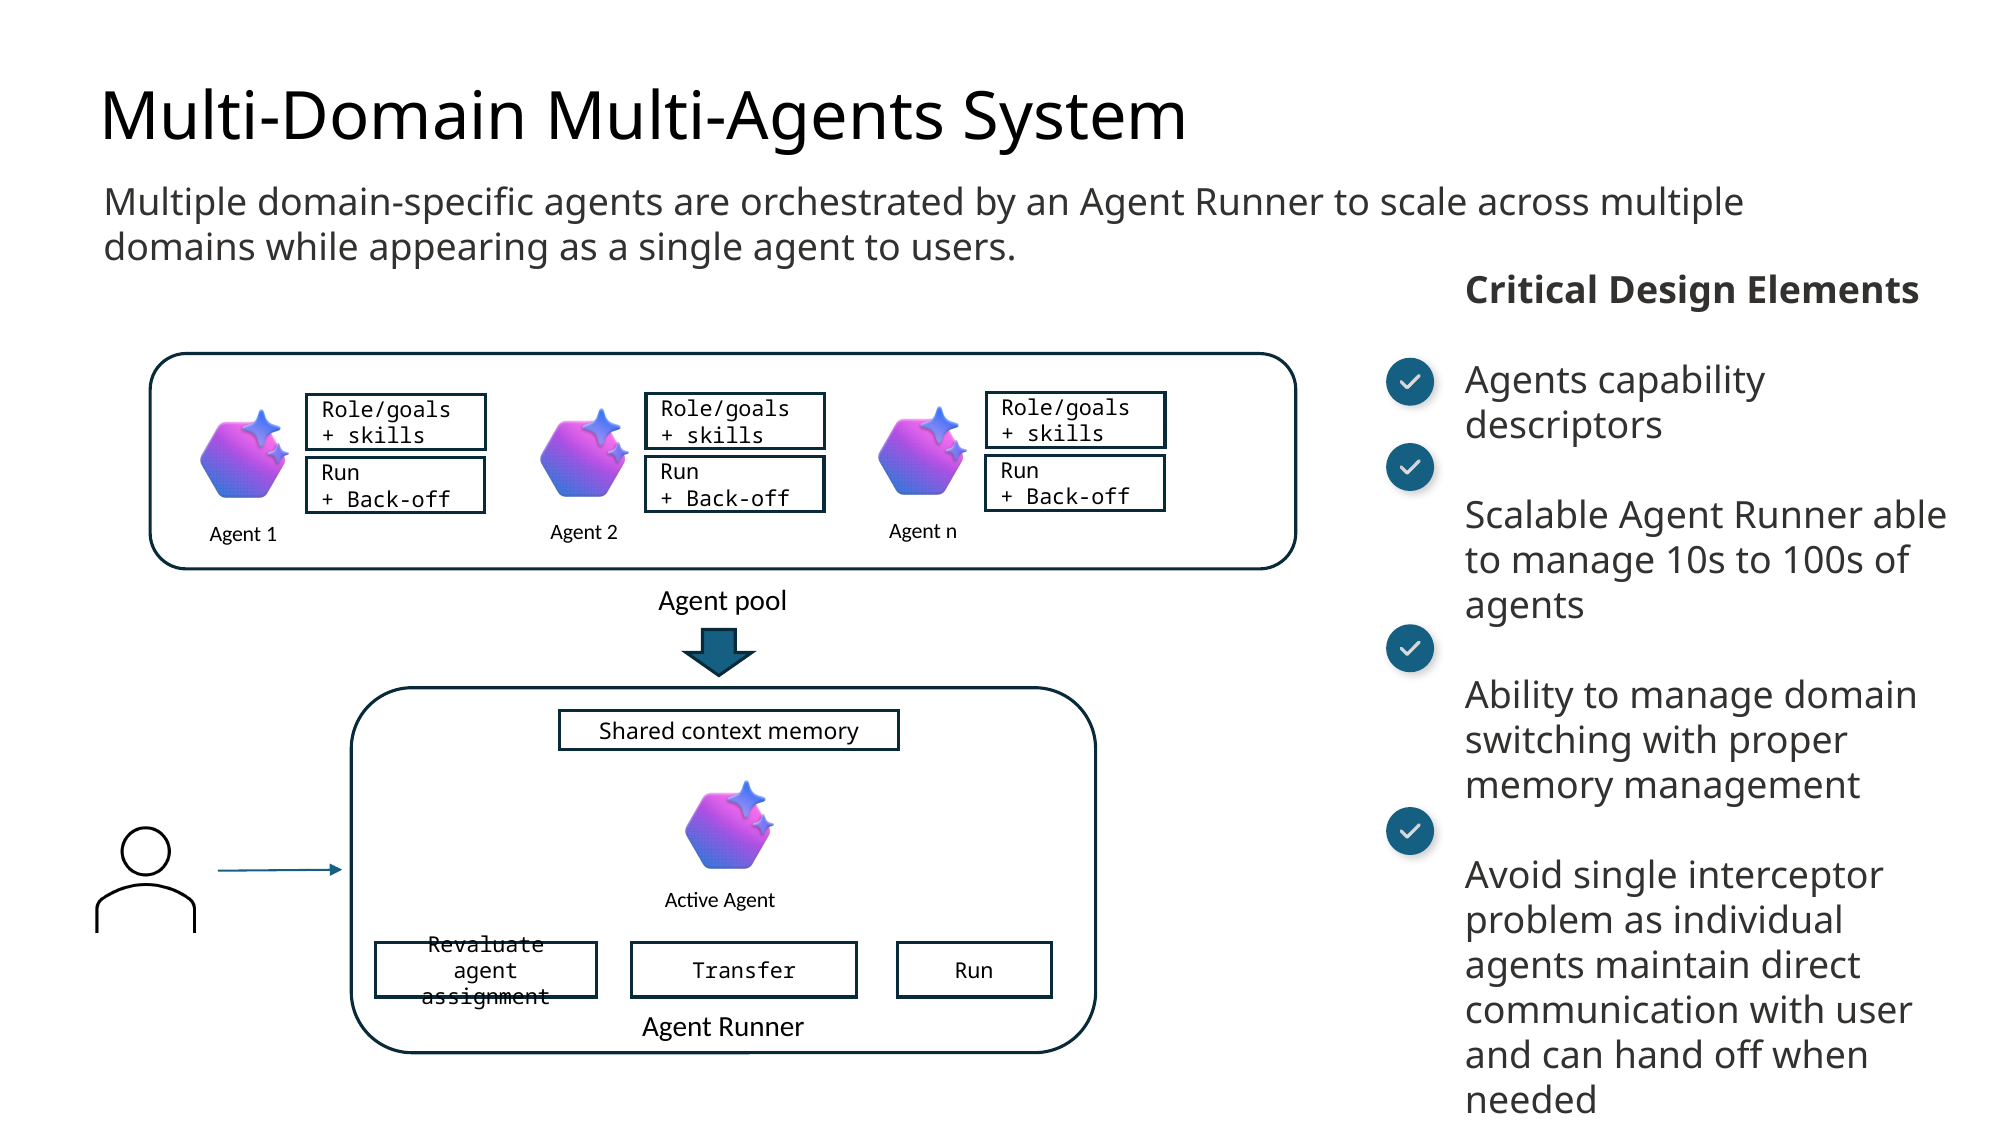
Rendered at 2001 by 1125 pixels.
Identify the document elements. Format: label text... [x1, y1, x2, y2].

text_box Multiple domain-specific agents are orchestrated by an Agent Runner to scale across multiple domains while appearing as a single agent to users. [88, 171, 1805, 276]
text_box Active Agent [616, 878, 825, 920]
text_box Agent n [839, 508, 1008, 550]
title Multi-Domain Multi-Agents System [84, 62, 1810, 175]
text_box Run + Back-off [305, 456, 486, 514]
picture [867, 394, 979, 506]
text_box [1386, 357, 1435, 406]
text_box Critical Design Elements Agents capability descriptors Scalable Agent Runner able to manage 10s to 100s of agents Ability to manage domain switching with proper memory management Avoid single interceptor problem as individual agents maintain direct communication with user and can hand off when needed [1450, 258, 1978, 1125]
text_box [1386, 624, 1435, 673]
text_box [1386, 807, 1435, 856]
text_box Run + Back-off [984, 454, 1166, 512]
text_box Agent pool [148, 351, 1298, 571]
picture [69, 803, 221, 955]
text_box Role/goals + skills [644, 392, 826, 450]
text_box Run [896, 941, 1053, 999]
text_box Agent 1 [159, 512, 327, 554]
text_box Role/goals + skills [985, 391, 1167, 449]
text_box Revaluate agent assignment [374, 941, 598, 999]
text_box [681, 627, 757, 678]
text_box Agent 2 [500, 510, 669, 552]
text_box Shared context memory [558, 709, 900, 751]
picture [188, 398, 300, 510]
text_box Agent Runner [349, 686, 1098, 1055]
picture [673, 769, 785, 881]
text_box Run + Back-off [644, 455, 826, 513]
text_box [1386, 443, 1435, 491]
picture [528, 397, 640, 509]
text_box Role/goals + skills [305, 393, 487, 451]
text_box Transfer [630, 941, 858, 999]
